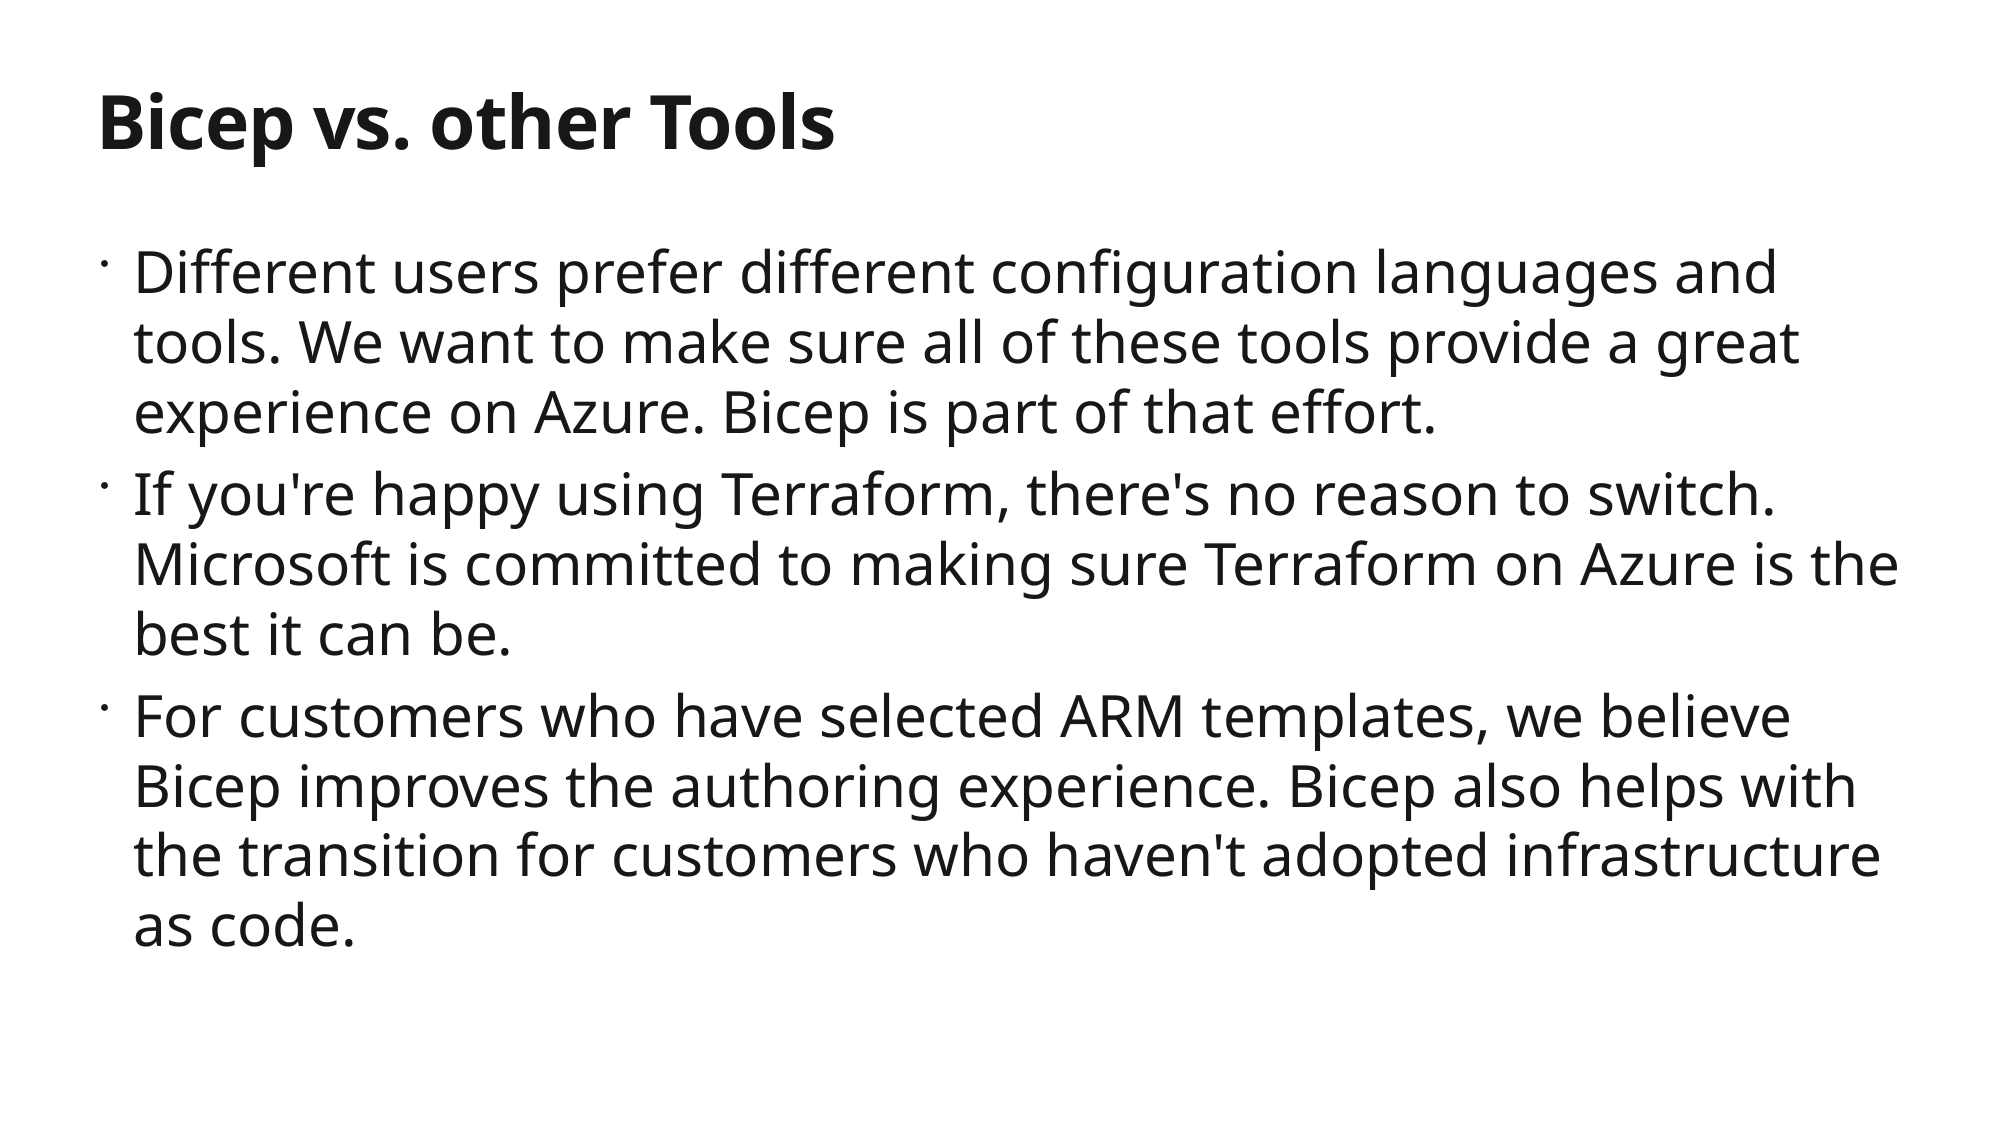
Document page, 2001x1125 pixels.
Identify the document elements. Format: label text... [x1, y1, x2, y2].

list Different users prefer different configuration languages and tools. We want to make sure all of these tools provide a great experience on Azure. Bicep is part of that effort. If you're happy using Terraform, there's no reason to switch. Microsoft is committed to making sure Terraform on Azure is the best it can be. For customers who have selected ARM templates, we believe Bicep improves the authoring experience. Bicep also helps with the transition for customers who haven't adopted infrastructure as code. [95, 235, 1904, 985]
title Bicep vs. other Tools [96, 75, 1904, 166]
